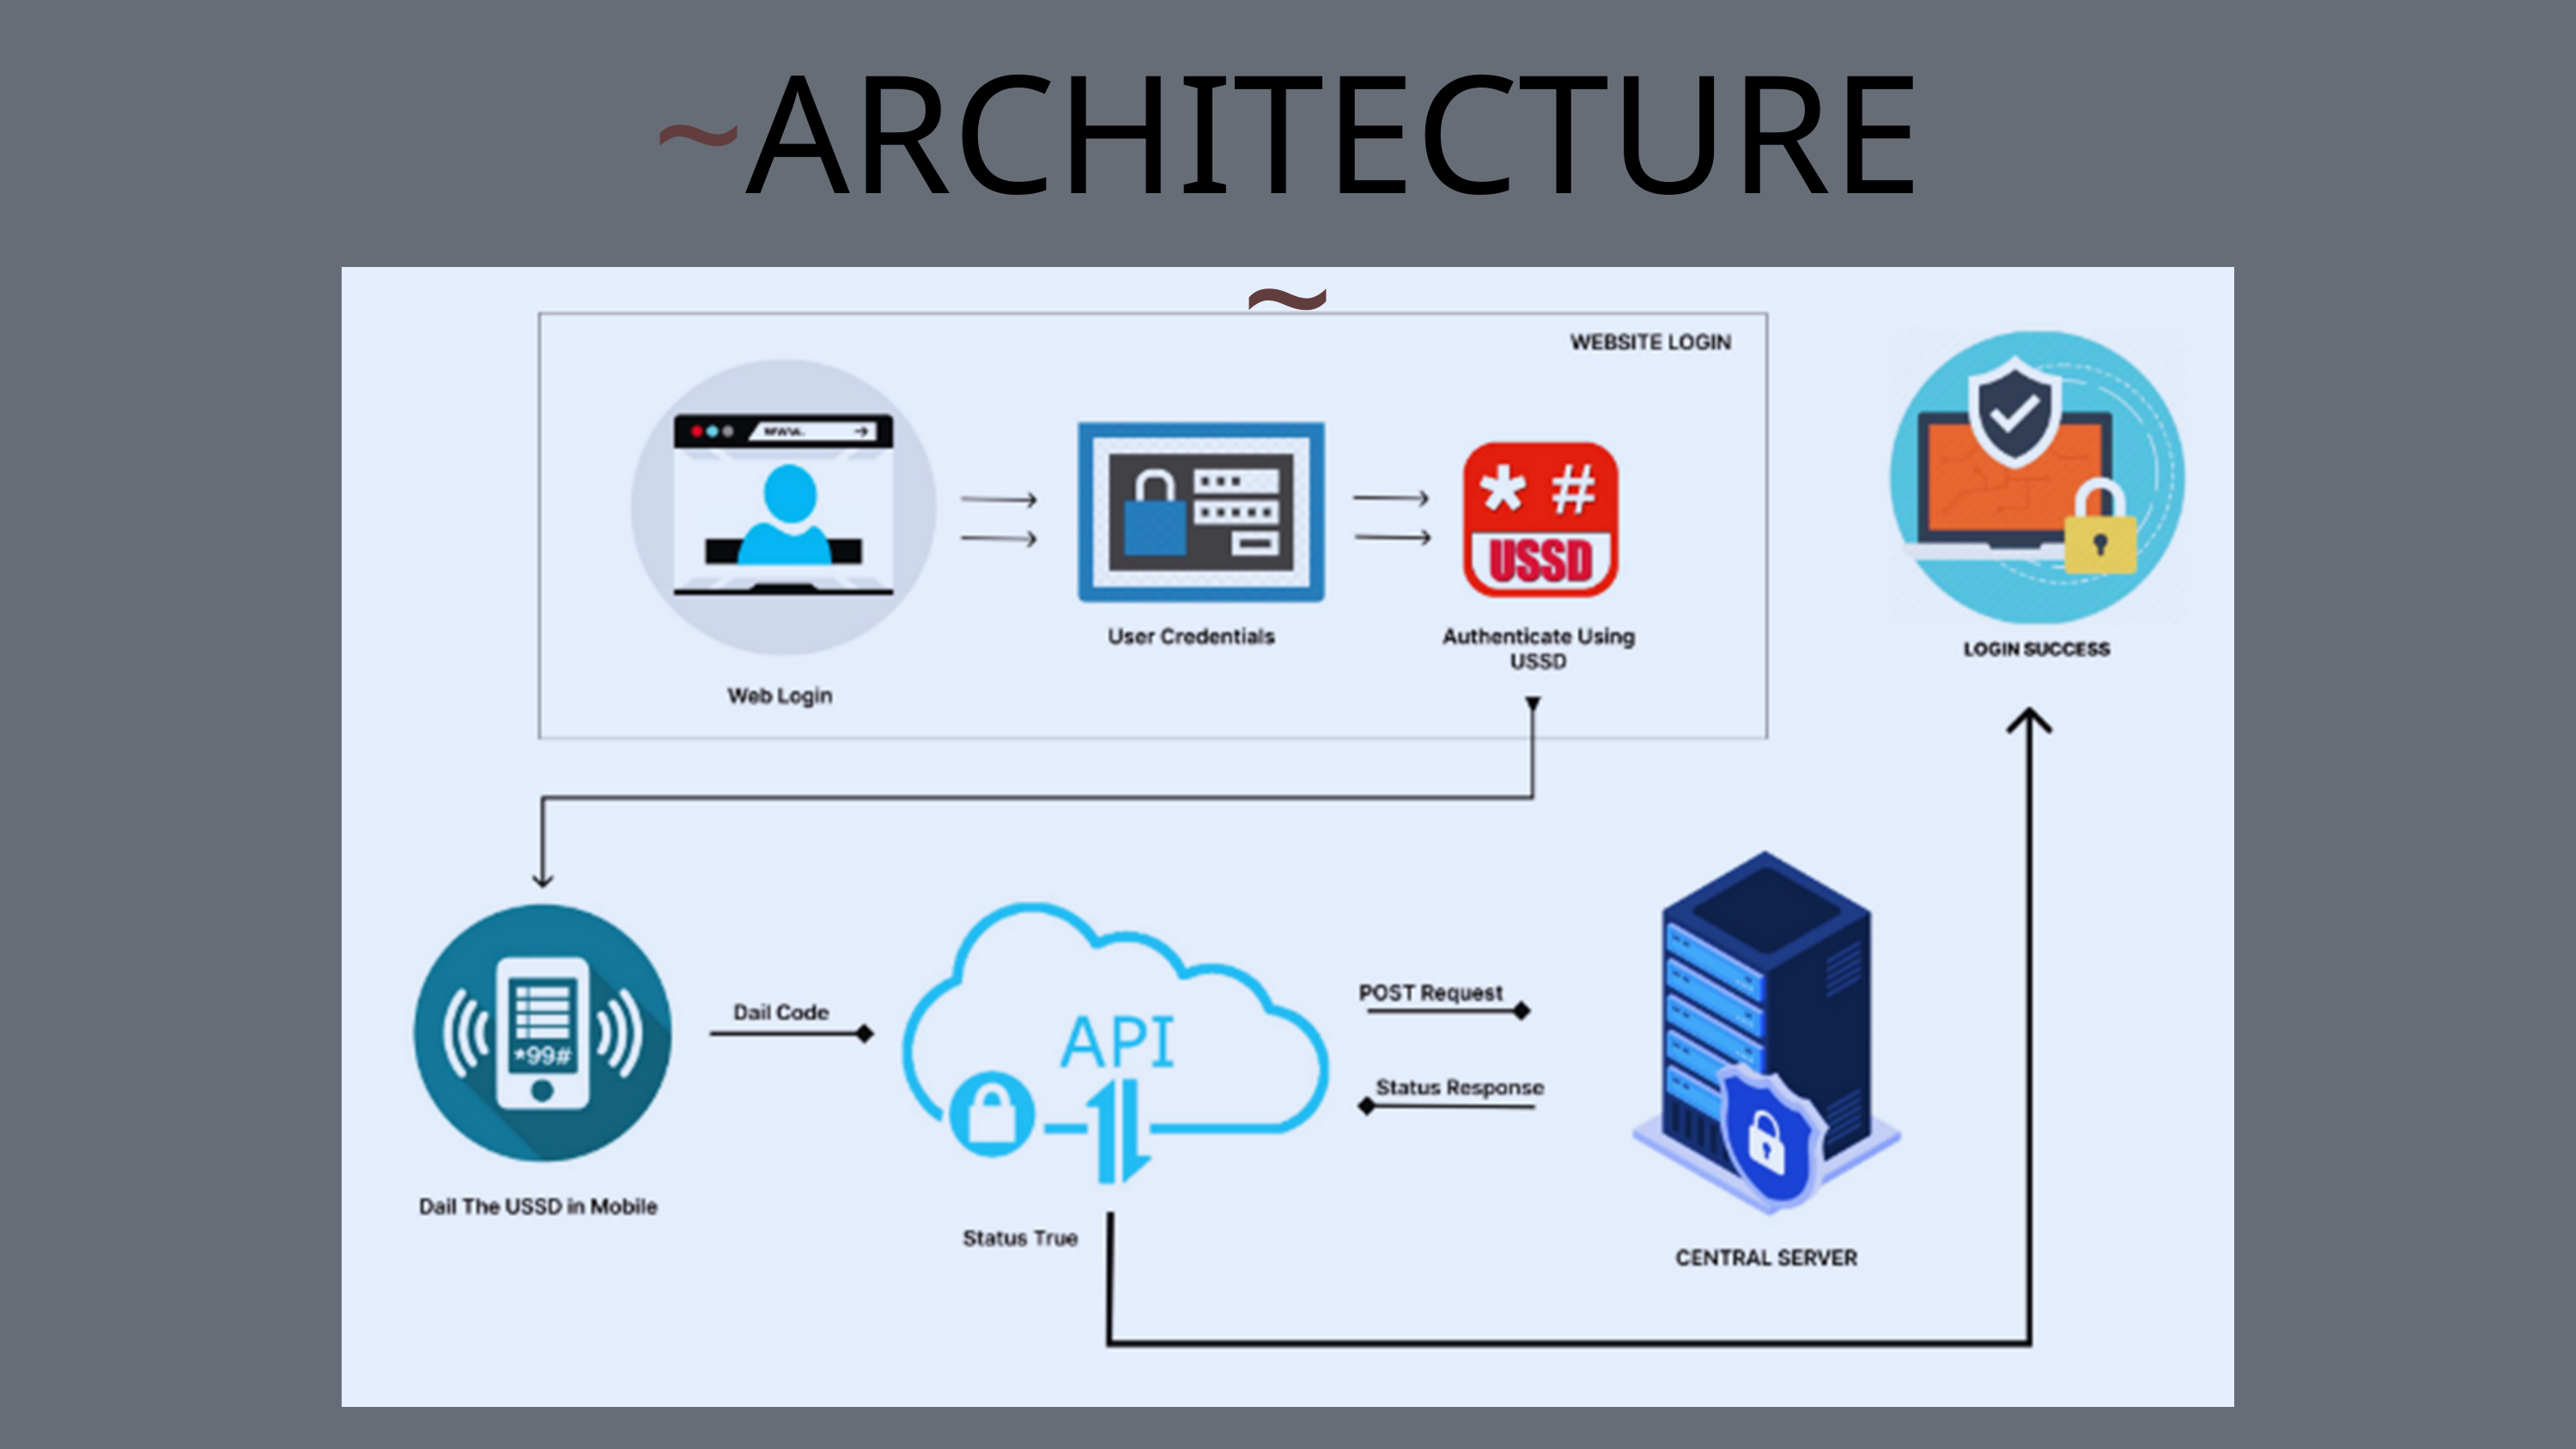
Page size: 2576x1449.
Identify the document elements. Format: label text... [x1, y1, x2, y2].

text_box [341, 267, 2234, 1407]
text_box ~ARCHITECTURE~ [645, 62, 1931, 391]
